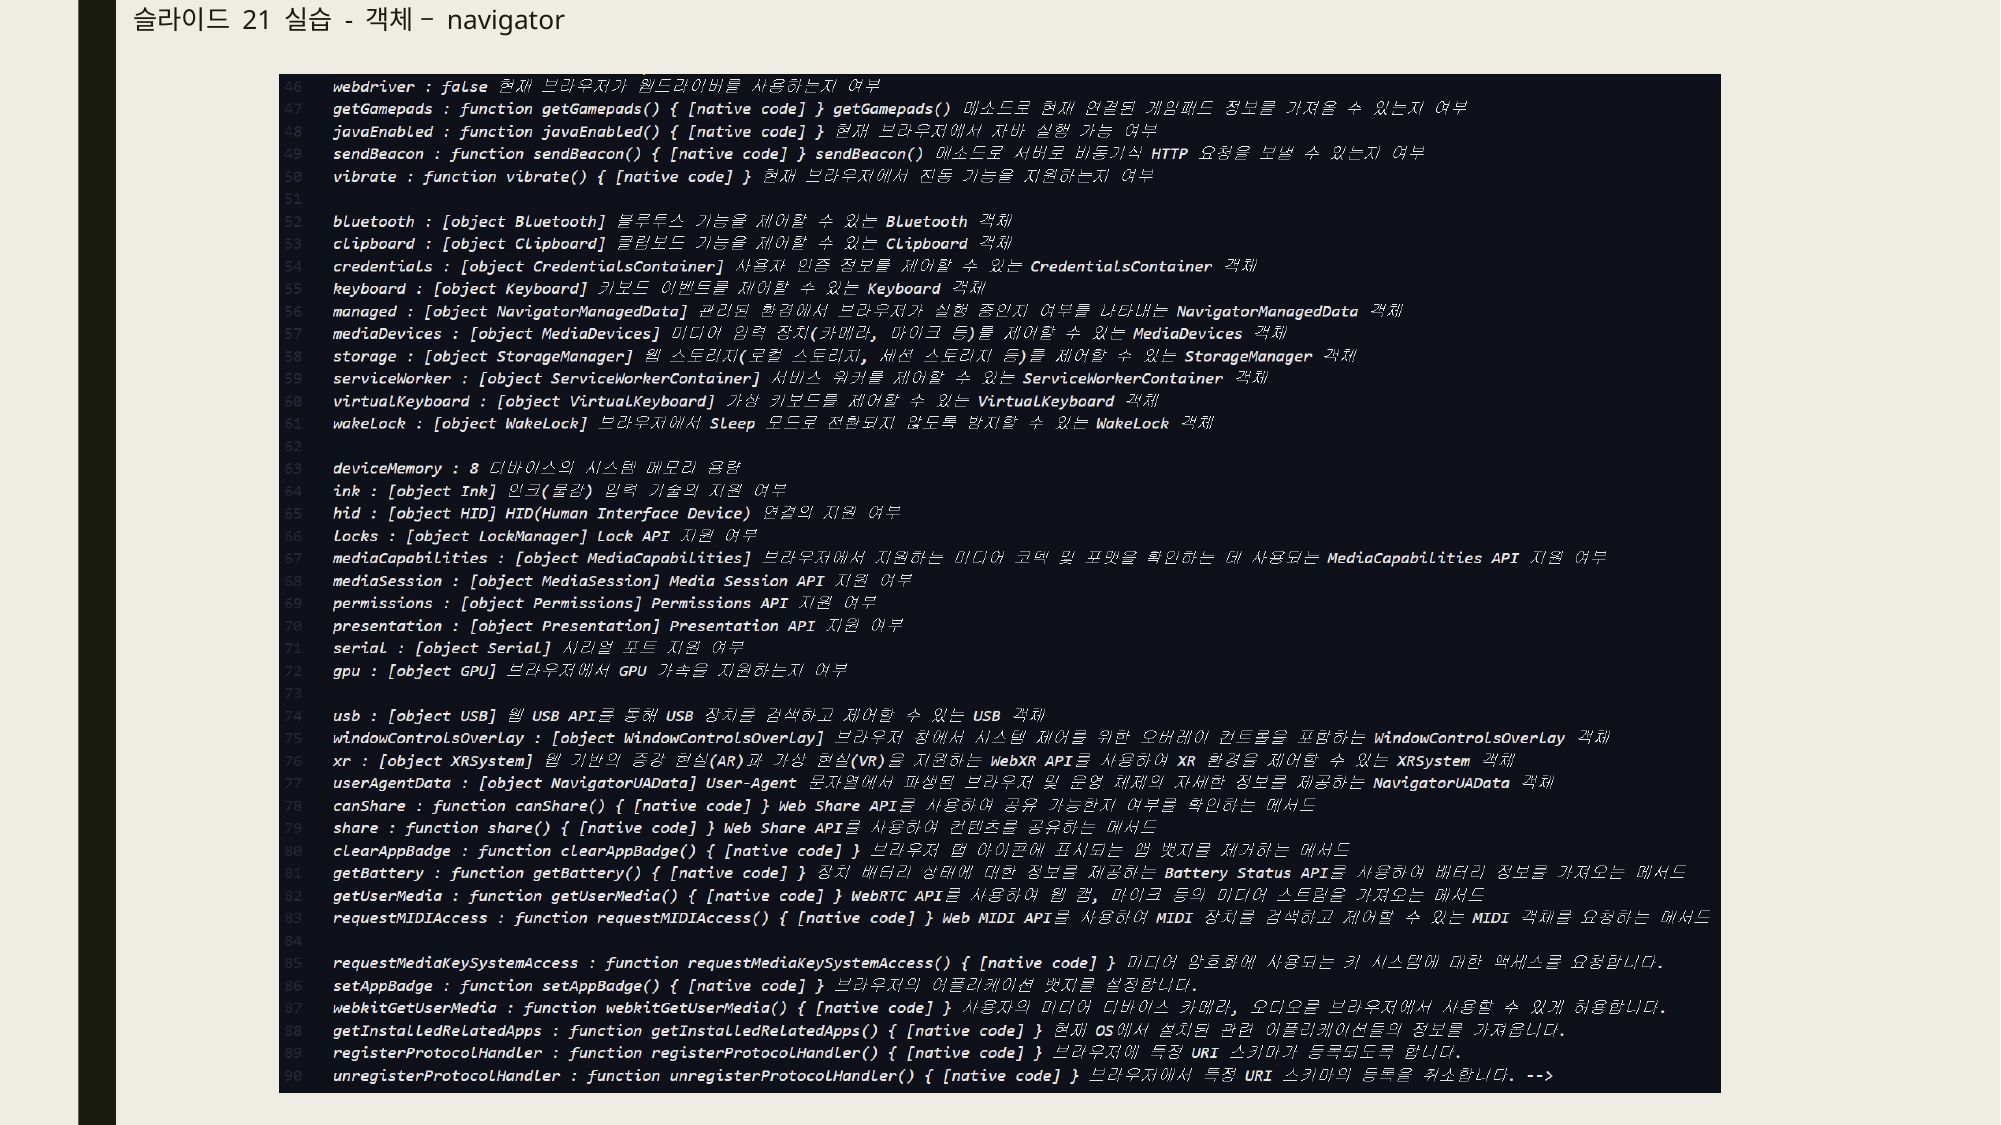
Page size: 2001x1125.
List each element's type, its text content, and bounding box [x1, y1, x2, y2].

title 슬라이드 21 실습 - 객체 – navigator [118, 0, 1694, 75]
picture [279, 74, 1721, 1093]
